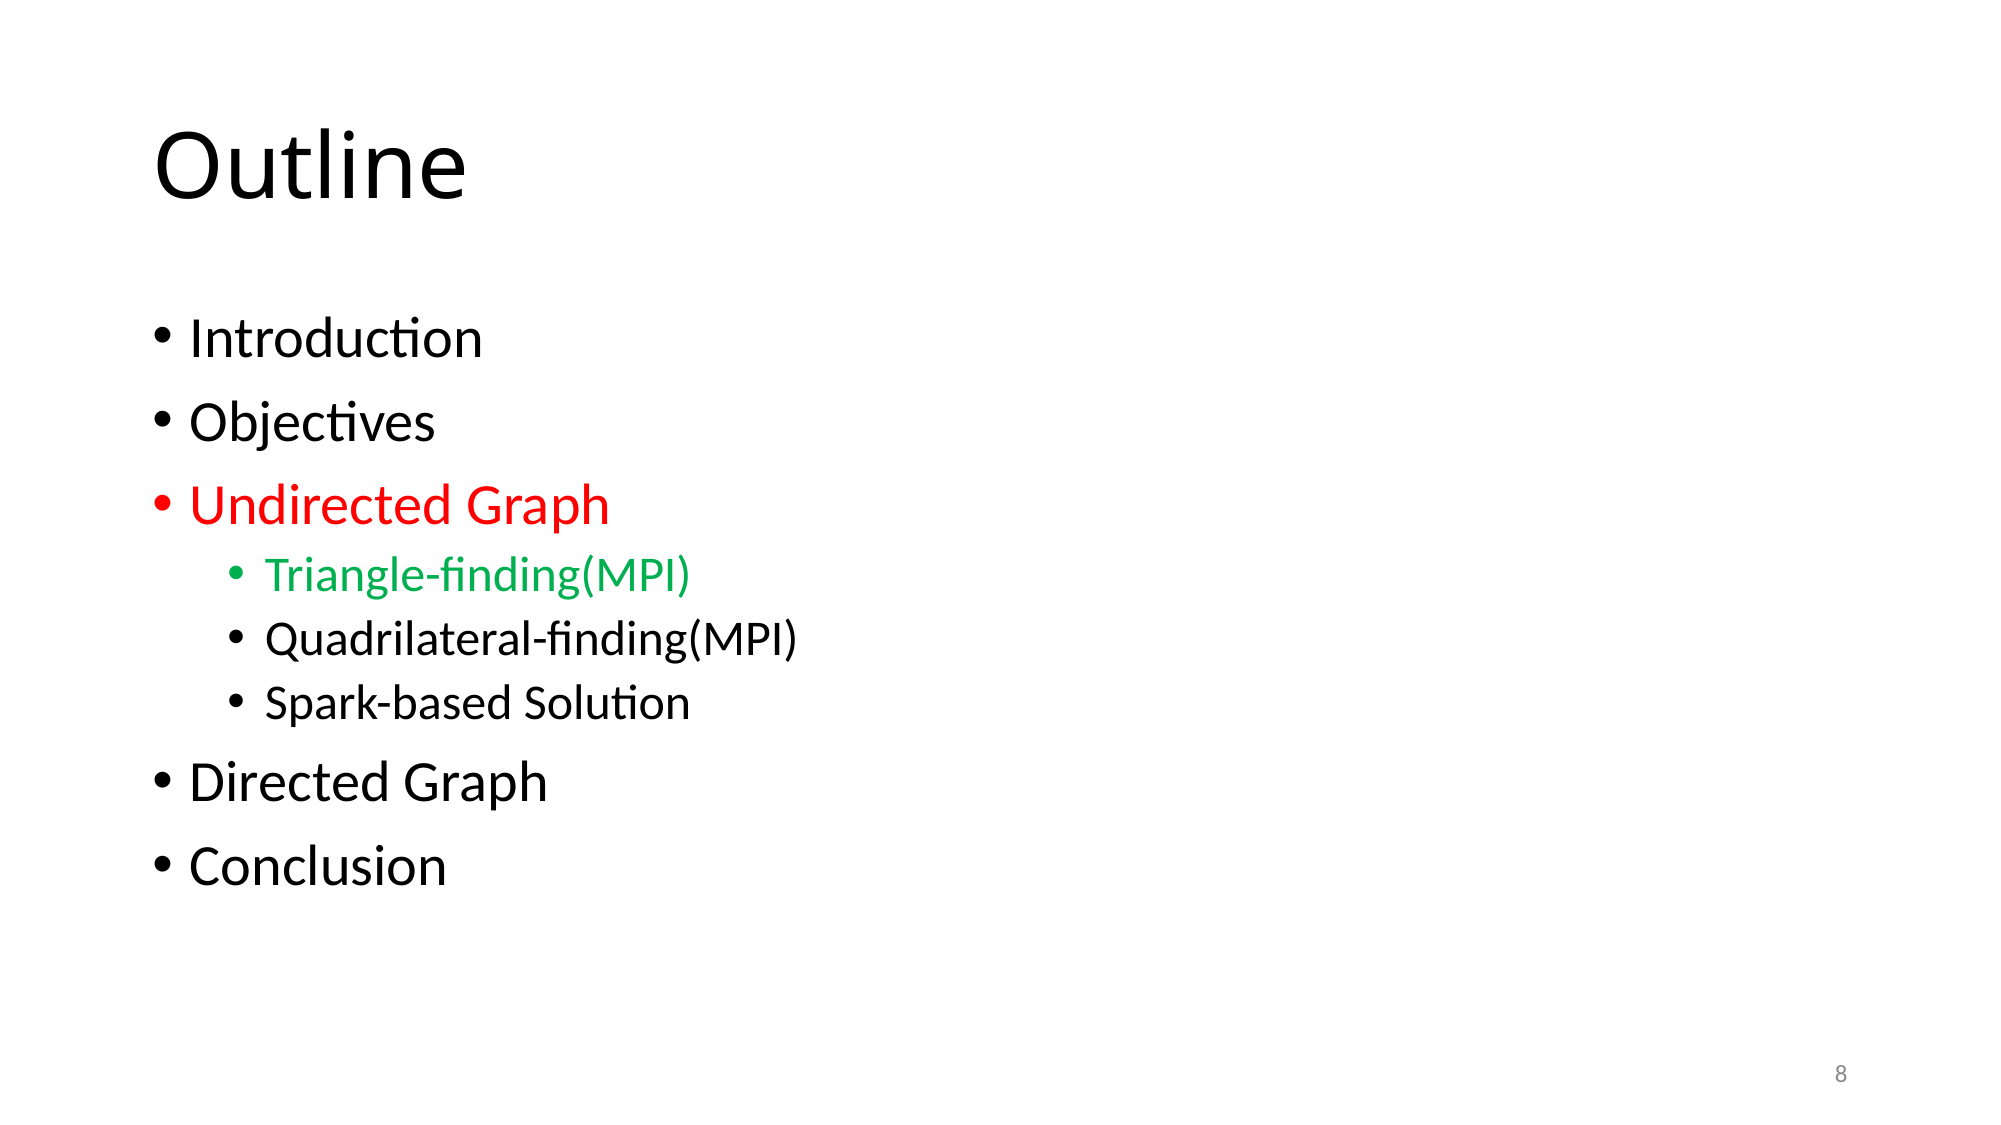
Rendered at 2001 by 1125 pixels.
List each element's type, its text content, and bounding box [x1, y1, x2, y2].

title Outline [137, 59, 1863, 278]
list Introduction Objectives Undirected Graph Triangle-finding(MPI) Quadrilateral-finding(MPI) Spark-based Solution Directed Graph Conclusion [137, 299, 1863, 1014]
slide_number 7 [1412, 1042, 1863, 1103]
